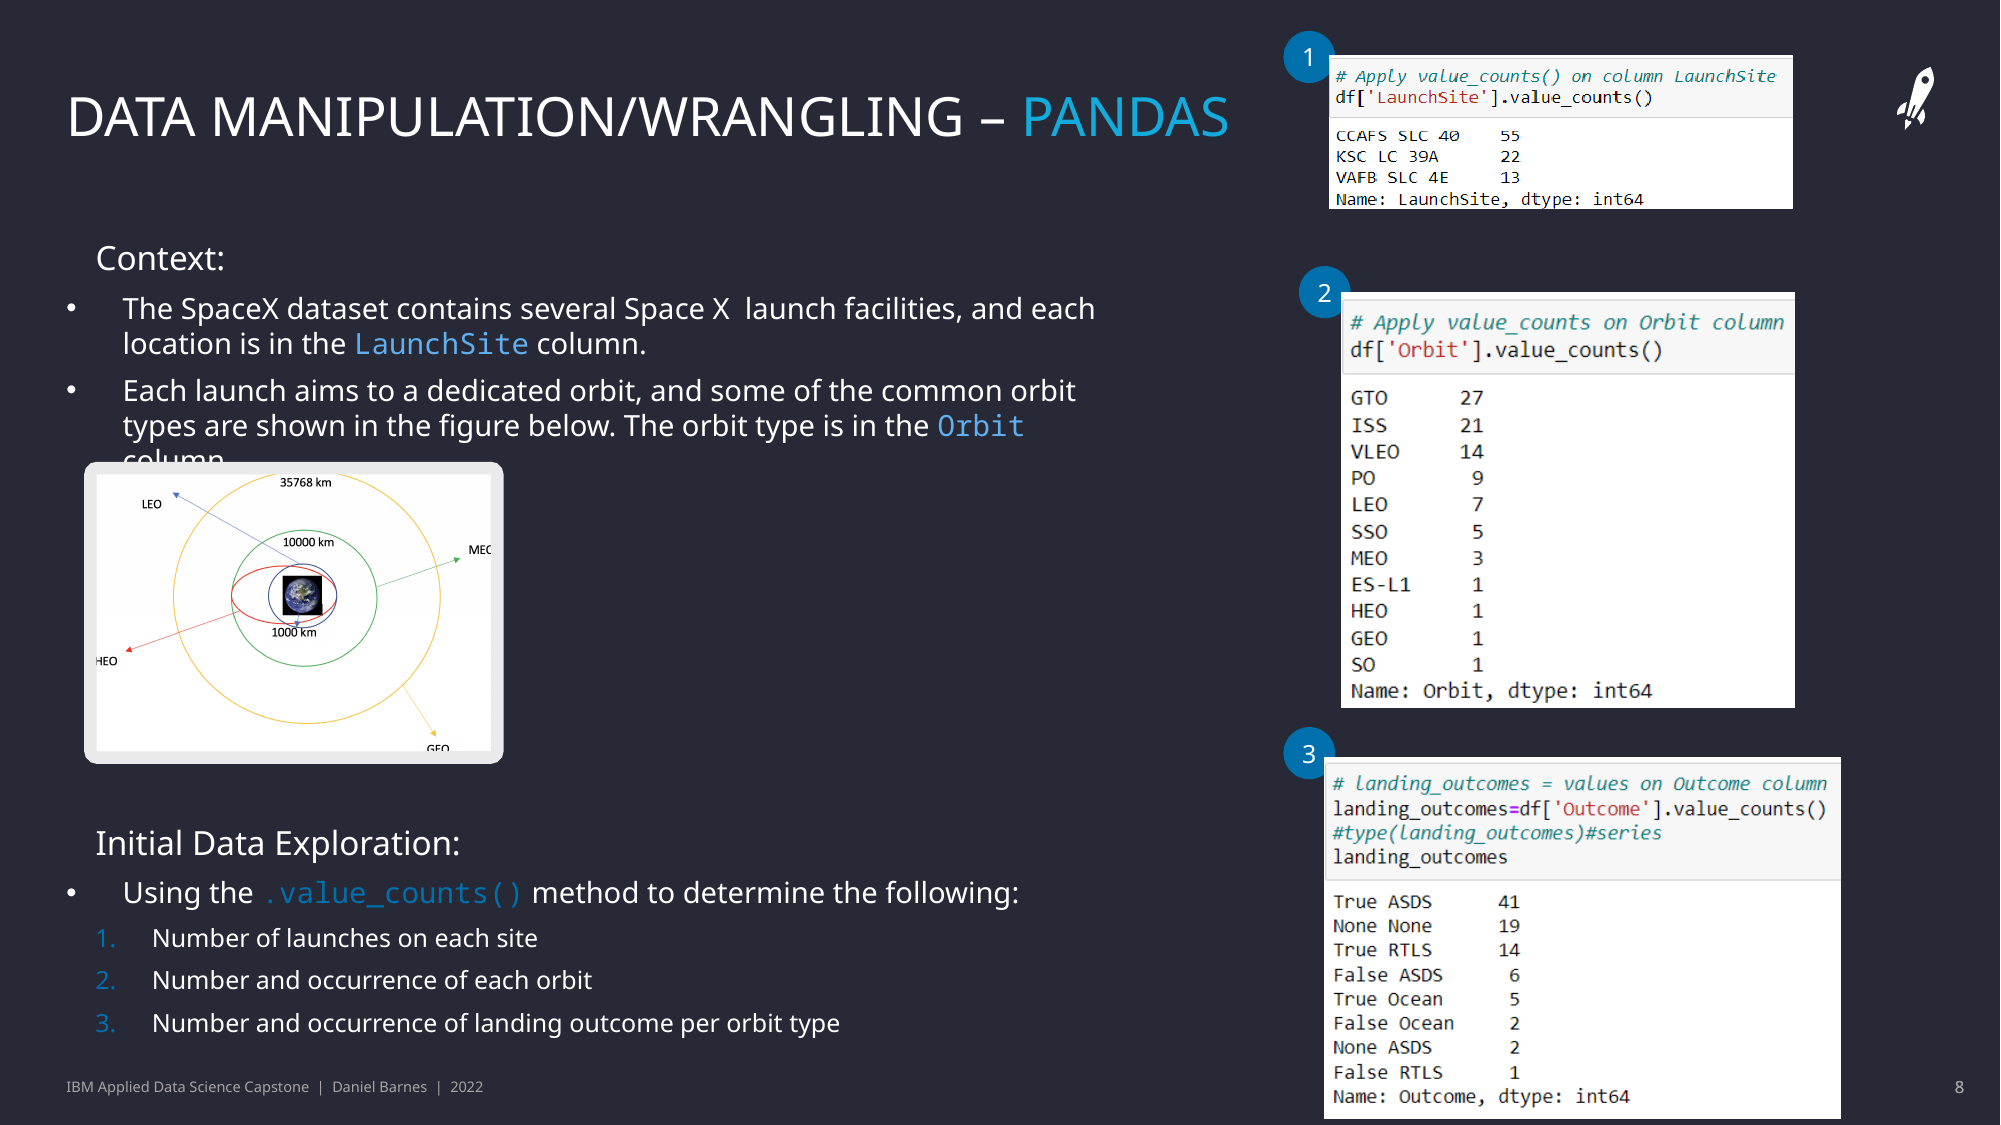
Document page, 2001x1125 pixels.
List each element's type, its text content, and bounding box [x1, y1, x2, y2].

text_box 3 [1282, 725, 1337, 781]
picture [1324, 757, 1841, 1119]
title DATA MANIPULATION/WRANGLING – PANDAS [1317, 30, 1863, 149]
title DATA MANIPULATION/WRANGLING – PANDAS [66, 30, 1329, 149]
picture [90, 467, 498, 758]
picture [1341, 292, 1795, 708]
text_box 1 [1282, 29, 1337, 85]
text_box 2 [1297, 265, 1352, 320]
list Context: The SpaceX dataset contains several Space X launch facilities, and each location is in the LaunchSite column. Each launch aims to a dedicated orbit, and some of the common orbit types are shown in the figure below. The orbit type is in the Orbit column. Initial Data Exploration: Using the .value_counts() method to determine the following: Number of launches on each site Number and occurrence of each orbit Number and occurrence of landing outcome per orbit type [66, 237, 1107, 528]
picture [1329, 55, 1793, 209]
